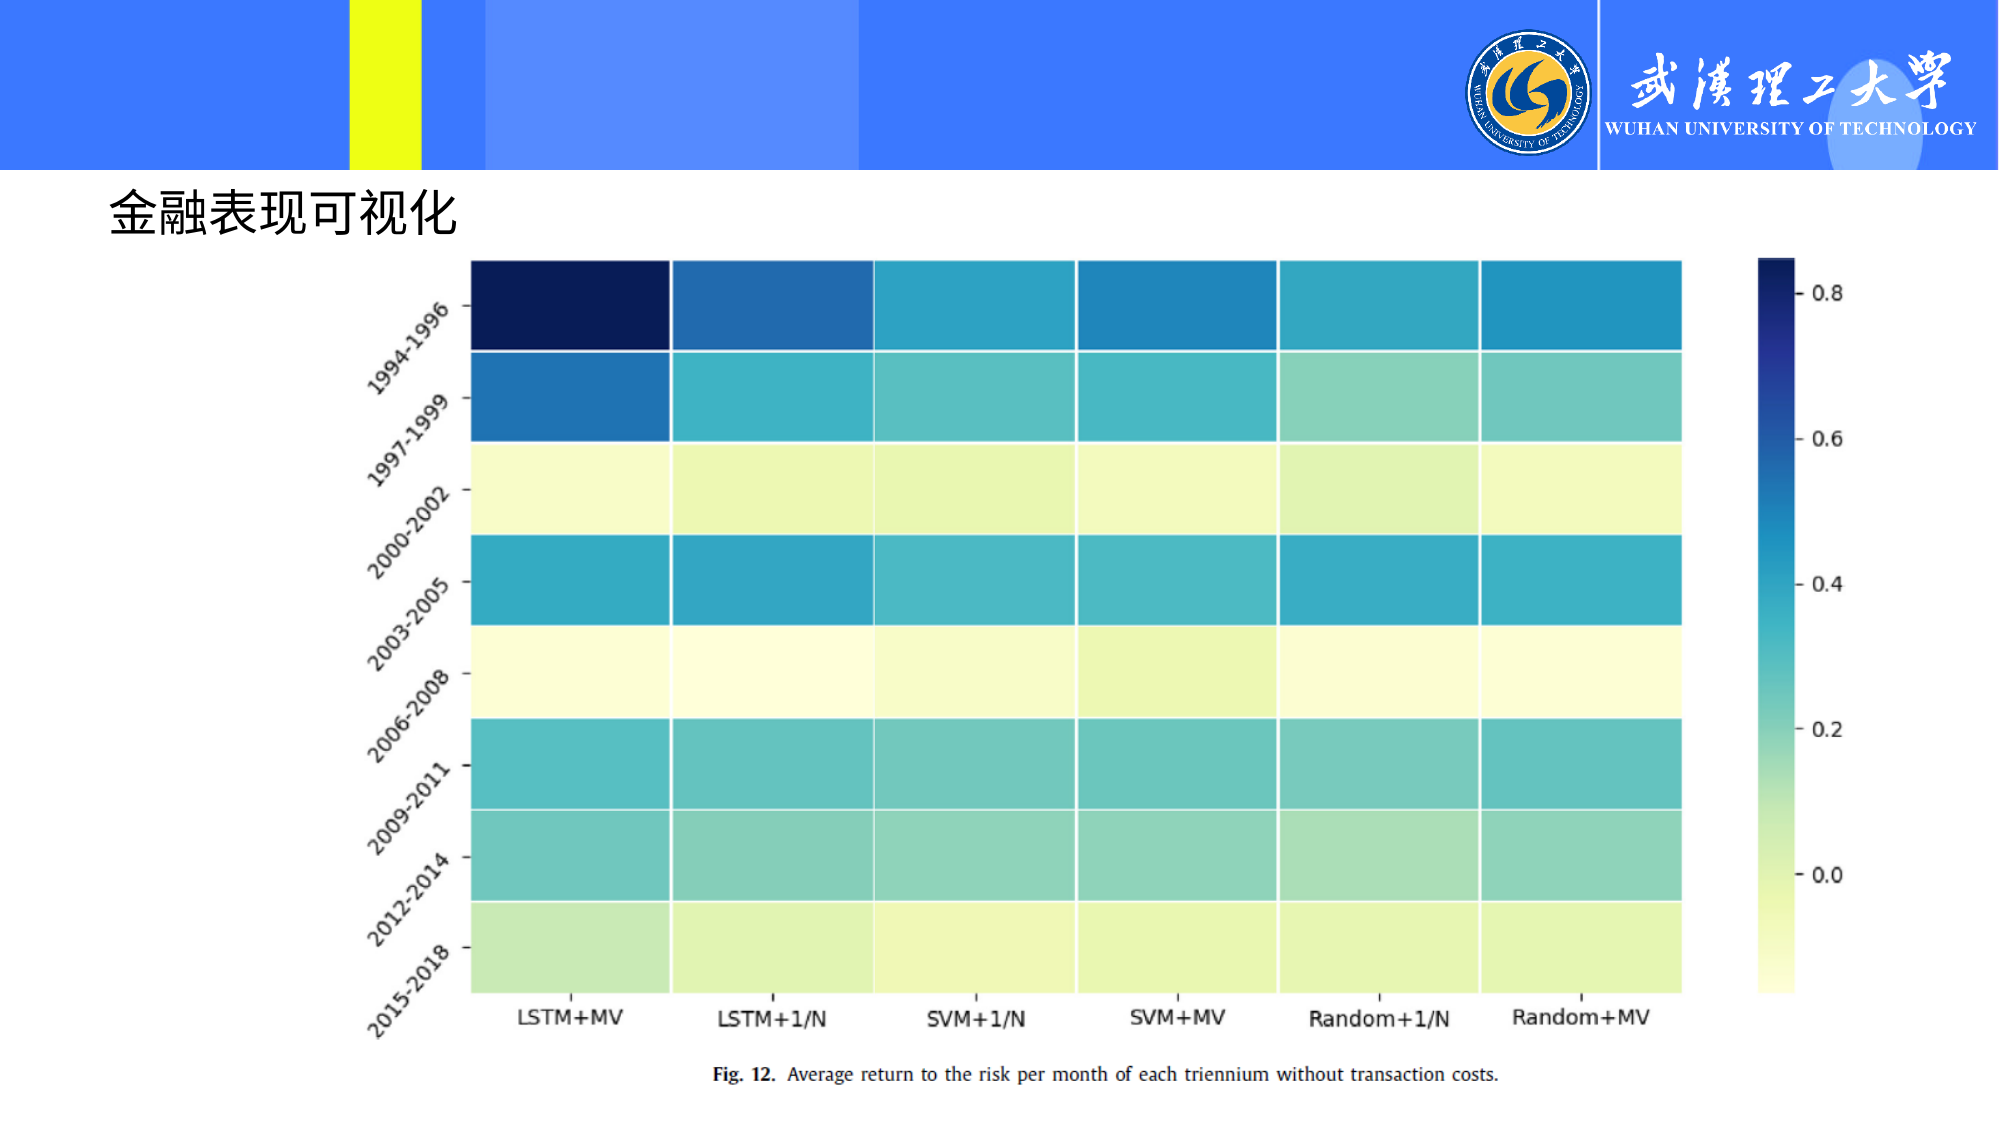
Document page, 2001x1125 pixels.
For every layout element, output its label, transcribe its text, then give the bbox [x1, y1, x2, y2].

picture [0, 0, 1998, 170]
text_box 金融表现可视化 [93, 173, 1000, 249]
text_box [1465, 29, 1977, 156]
picture [307, 238, 1907, 1096]
